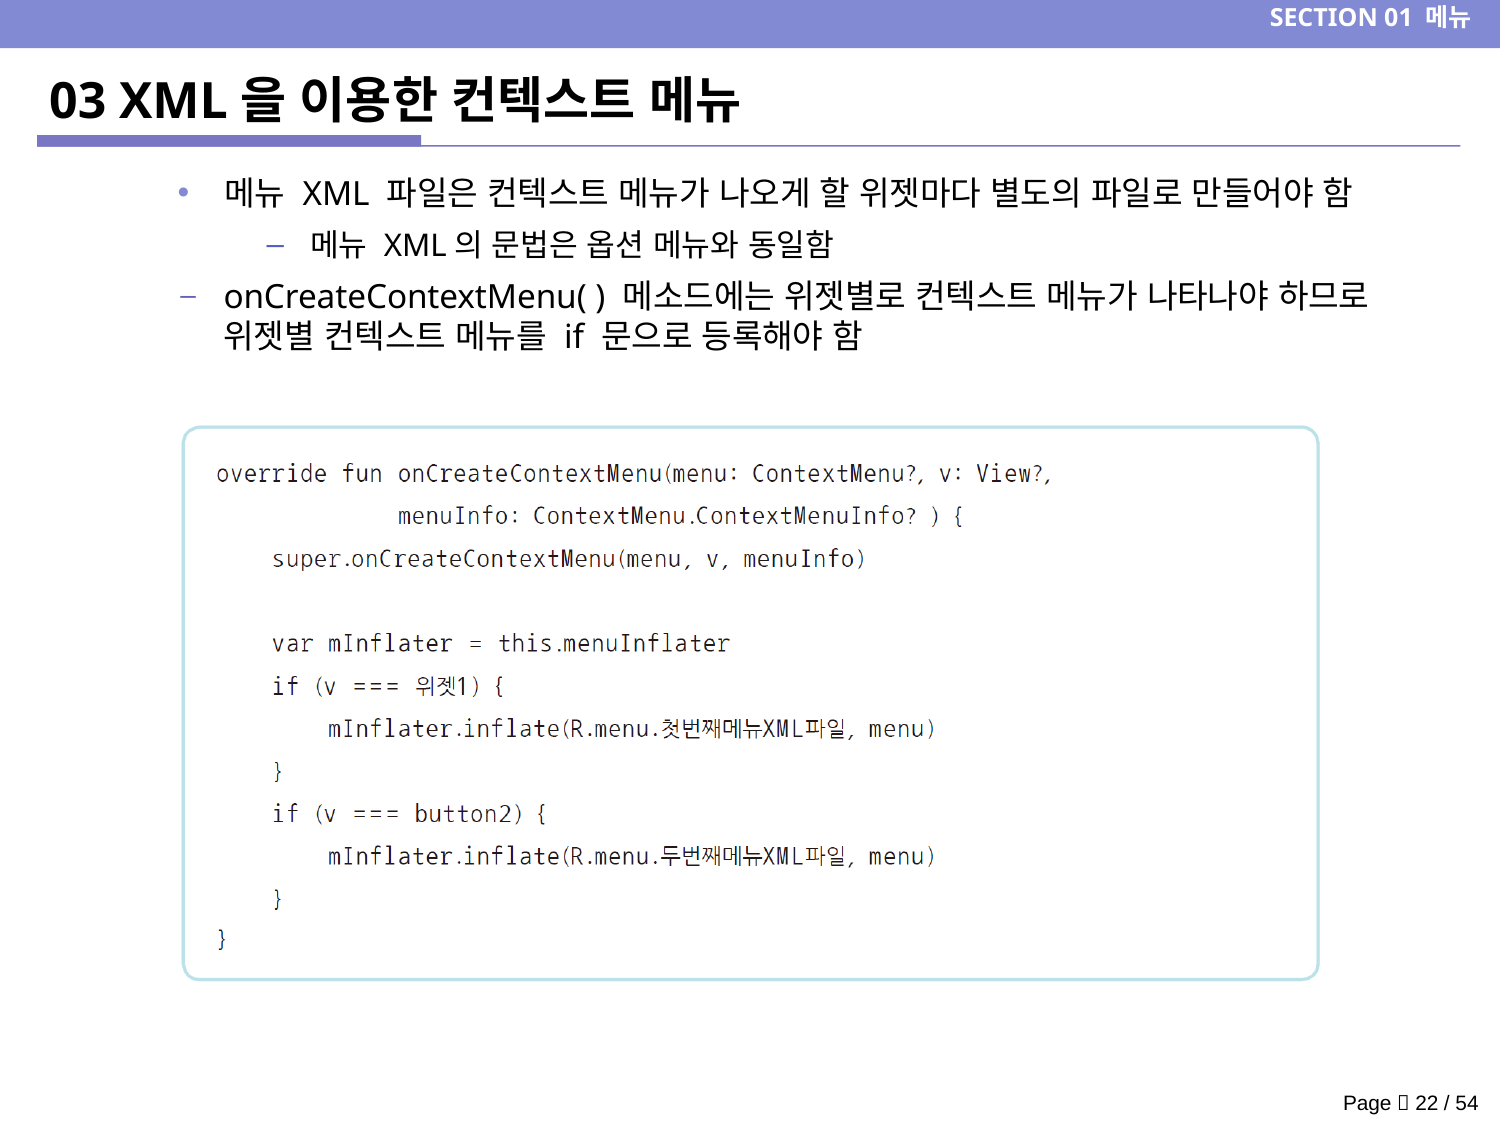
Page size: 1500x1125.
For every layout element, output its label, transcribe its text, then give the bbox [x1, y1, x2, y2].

title 03 XML을 이용한 컨텍스트 메뉴 [48, 67, 1448, 132]
text_box SECTION 01 메뉴 [1255, 0, 1500, 39]
picture [178, 422, 1321, 987]
list 메뉴 XML 파일은 컨텍스트 메뉴가 나오게 할 위젯마다 별도의 파일로 만들어야 함 메뉴 XML의 문법은 옵션 메뉴와 동일함 onCreateContextMenu( ) 메소드에는 위젯별로 컨텍스트 메뉴가 나타나야 하므로 위젯별 컨텍스트 메뉴를 if 문으로 등록해야 함 [104, 171, 1382, 880]
